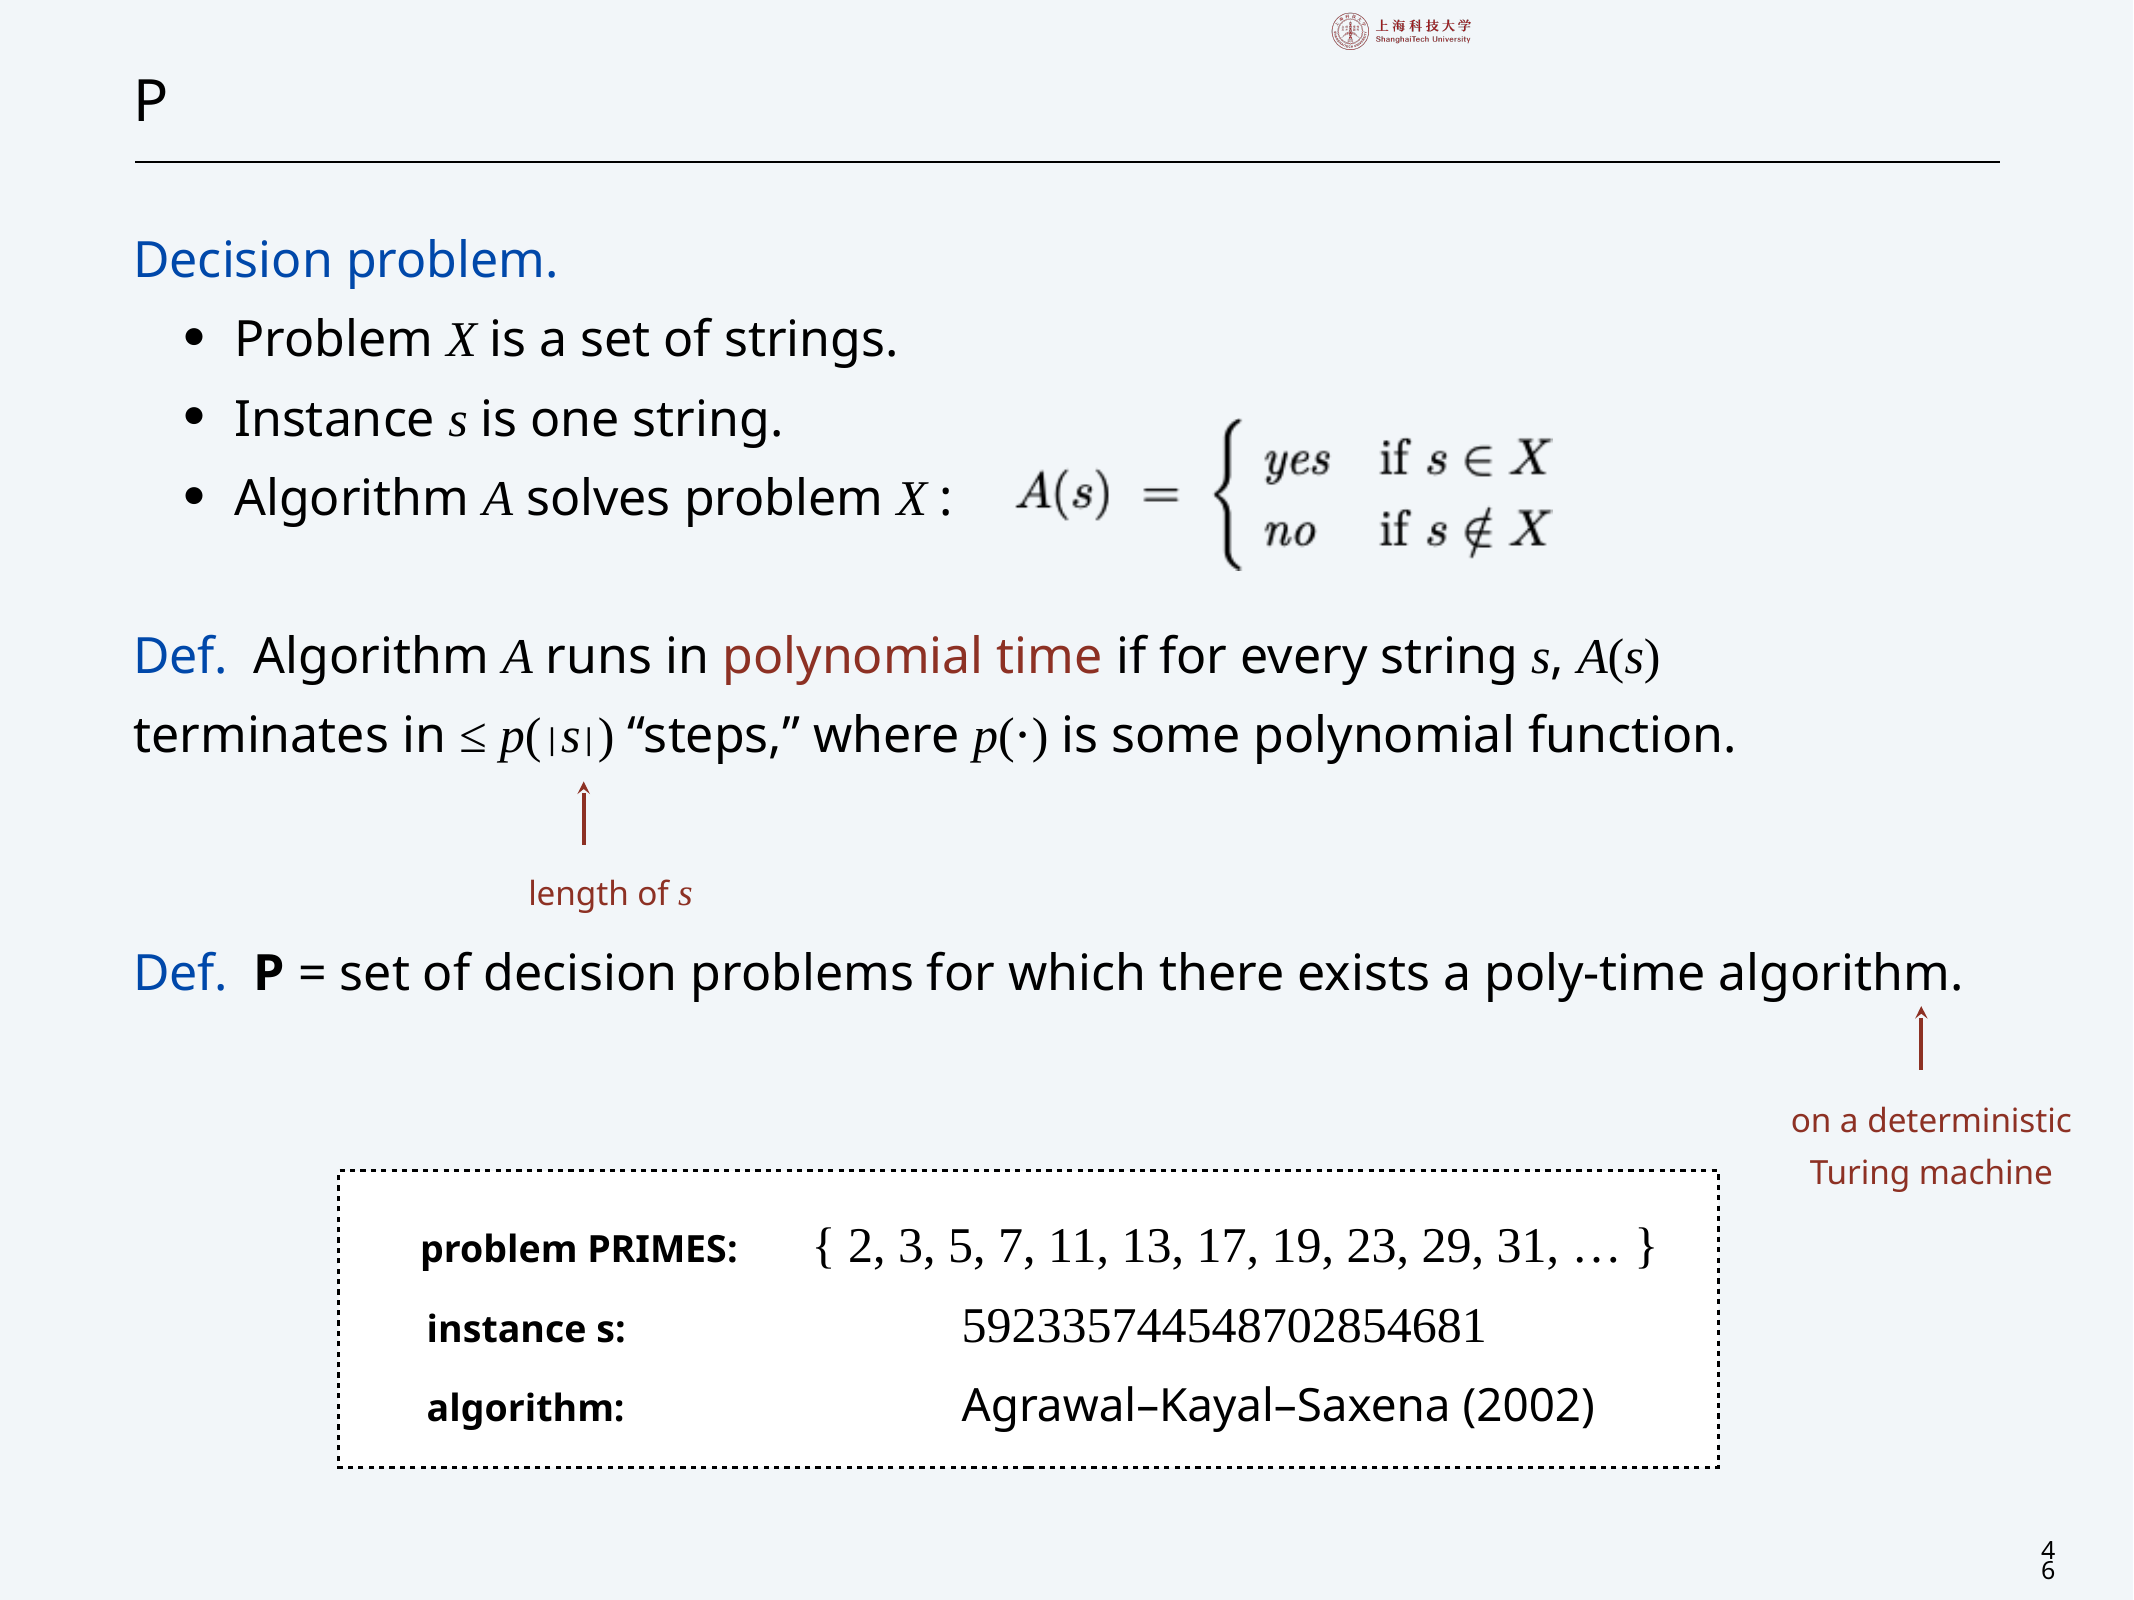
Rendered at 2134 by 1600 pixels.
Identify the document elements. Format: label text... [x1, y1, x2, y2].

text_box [523, 781, 698, 903]
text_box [1778, 1005, 2085, 1162]
title P [132, 0, 2001, 134]
text_box problem PRIMES: { 2, 3, 5, 7, 11, 13, 17, 19, 23, 29, 31, … } instance s: 592335744548702854681 algorithm: Agrawal–Kayal–Saxena (2002) [338, 1170, 1719, 1468]
picture [1014, 418, 1553, 572]
slide_number 46 [2034, 1532, 2066, 1570]
picture [1327, 0, 1478, 109]
list Decision problem. Problem X is a set of strings. Instance s is one string. Algorithm A solves problem X : Def. Algorithm A runs in polynomial time if for every string s, A(s) terminates in ≤ p( ⎢s⎢) “steps,” where p(⋅) is some polynomial function. Def. P = set of decision problems for which there exists a poly-time algorithm. [132, 207, 2066, 1551]
